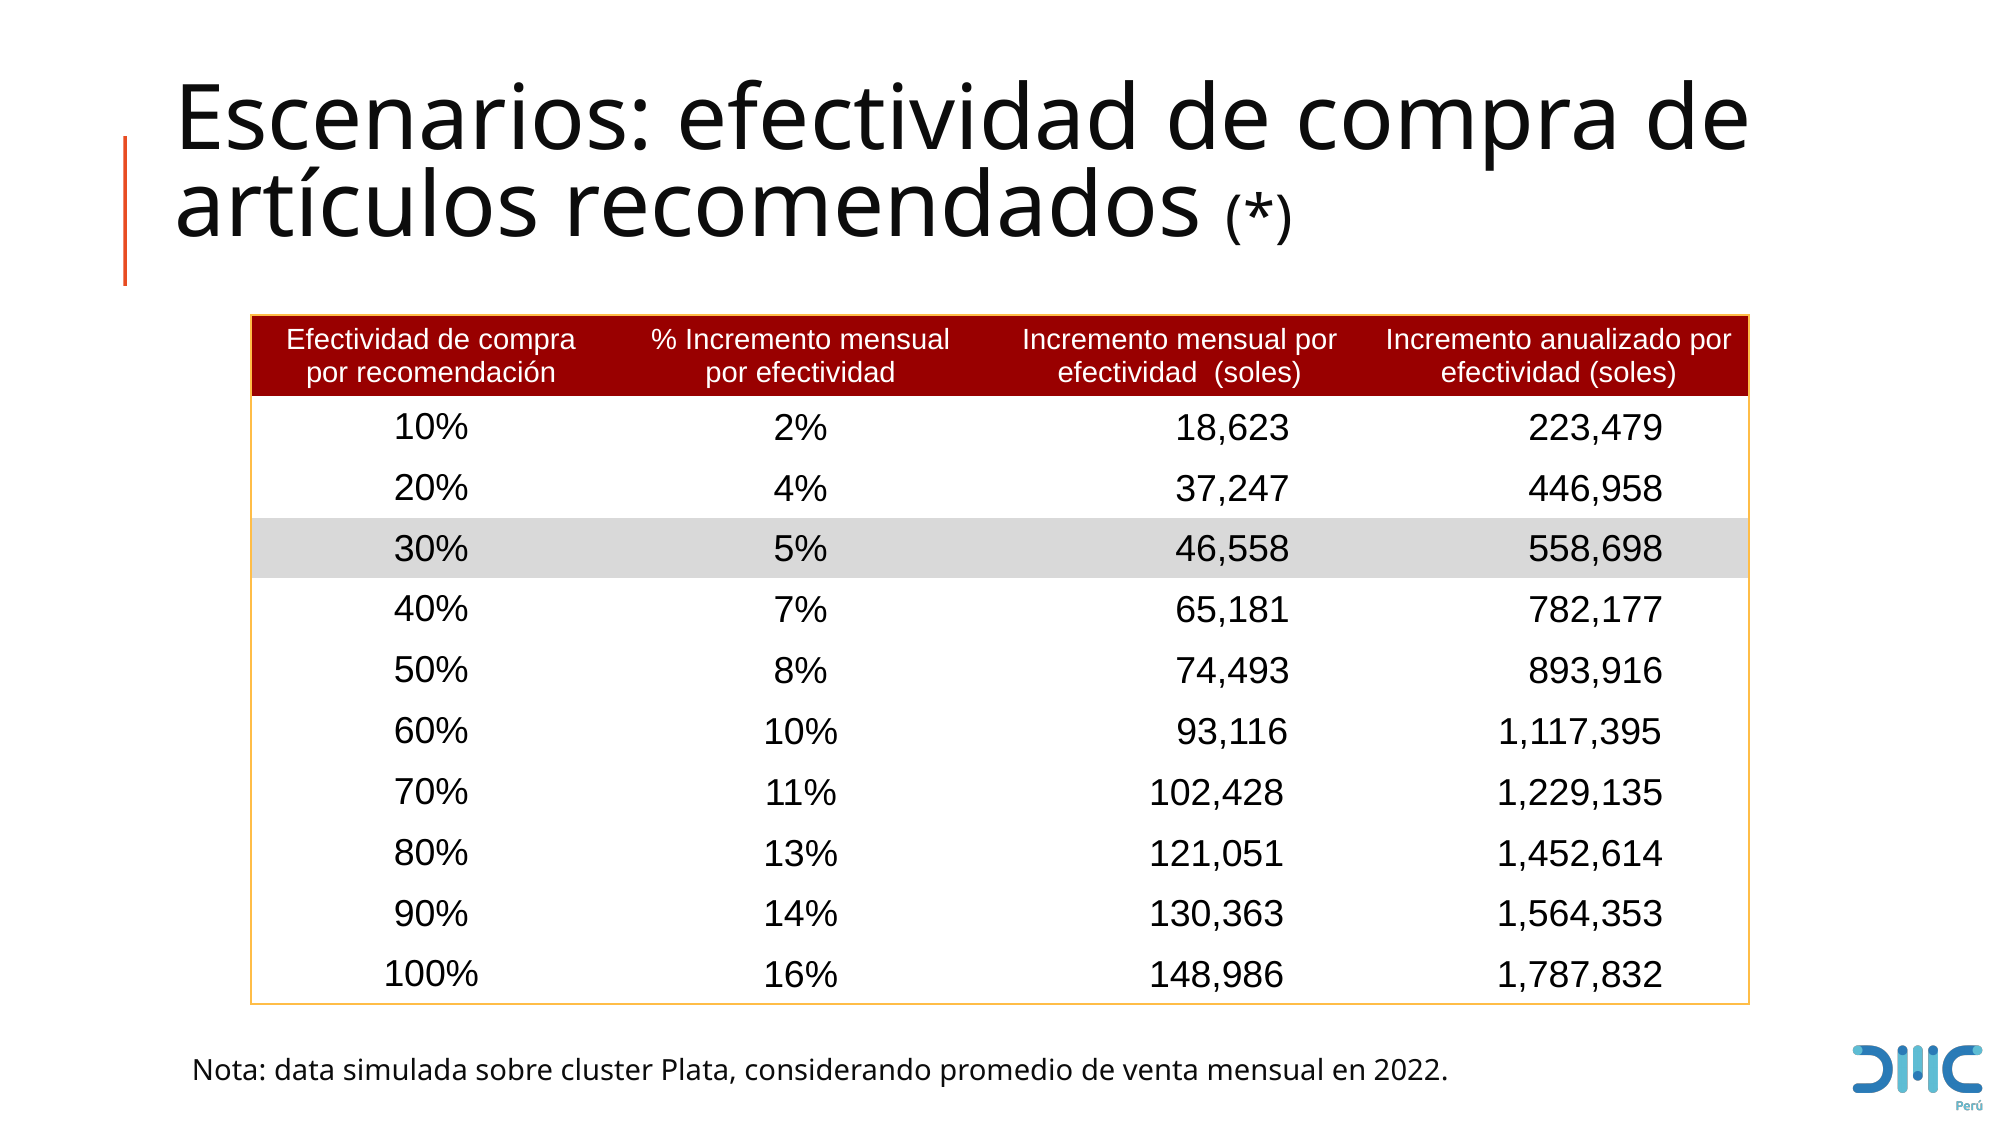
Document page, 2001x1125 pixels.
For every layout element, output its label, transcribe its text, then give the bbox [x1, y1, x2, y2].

table_cell 13% [611, 822, 990, 883]
table_cell 8% [611, 639, 990, 700]
table_cell 37,247 [990, 457, 1369, 518]
table_header % Incremento mensual por efectividad [611, 316, 990, 396]
picture [1807, 957, 2001, 1125]
table_cell 102,428 [990, 761, 1369, 822]
table_cell 1,787,832 [1369, 943, 1748, 1003]
table_cell 40% [252, 578, 611, 639]
table_cell 16% [611, 943, 990, 1003]
table_cell 446,958 [1369, 457, 1748, 518]
table_cell 4% [611, 457, 990, 518]
table_cell 148,986 [990, 943, 1369, 1003]
table_cell 74,493 [990, 639, 1369, 700]
table_cell 130,363 [990, 883, 1369, 943]
table_header Efectividad de compra por recomendación [252, 316, 611, 396]
table_cell 558,698 [1369, 518, 1748, 578]
table_cell 14% [611, 883, 990, 943]
table_cell 100% [252, 943, 611, 1003]
table_cell 10% [611, 700, 990, 761]
table_cell 65,181 [990, 578, 1369, 639]
table_cell 1,117,395 [1369, 700, 1748, 761]
table_cell 1,452,614 [1369, 822, 1748, 883]
table_cell 93,116 [990, 700, 1369, 761]
table_cell 20% [252, 457, 611, 518]
table_cell 2% [611, 396, 990, 457]
table_cell 11% [611, 761, 990, 822]
table_cell 90% [252, 883, 611, 943]
table_cell 1,564,353 [1369, 883, 1748, 943]
table_cell 223,479 [1369, 396, 1748, 457]
table_cell 46,558 [990, 518, 1369, 578]
table_cell 7% [611, 578, 990, 639]
table_cell 18,623 [990, 396, 1369, 457]
text_box Nota: data simulada sobre cluster Plata, considerando promedio de venta mensual en 2022. [176, 1044, 1772, 1097]
table_cell 121,051 [990, 822, 1369, 883]
table_cell 30% [252, 518, 611, 578]
table_cell 1,229,135 [1369, 761, 1748, 822]
table_cell 60% [252, 700, 611, 761]
table_cell 10% [252, 396, 611, 457]
table_header Incremento mensual por efectividad (soles) [990, 316, 1369, 396]
table_cell 893,916 [1369, 639, 1748, 700]
table_cell 5% [611, 518, 990, 578]
table_cell 80% [252, 822, 611, 883]
table_cell 782,177 [1369, 578, 1748, 639]
table_cell 50% [252, 639, 611, 700]
table_cell 70% [252, 761, 611, 822]
table_header Incremento anualizado por efectividad (soles) [1369, 316, 1748, 396]
title Escenarios: efectividad de compra de artículos recomendados (*) [159, 43, 1841, 290]
